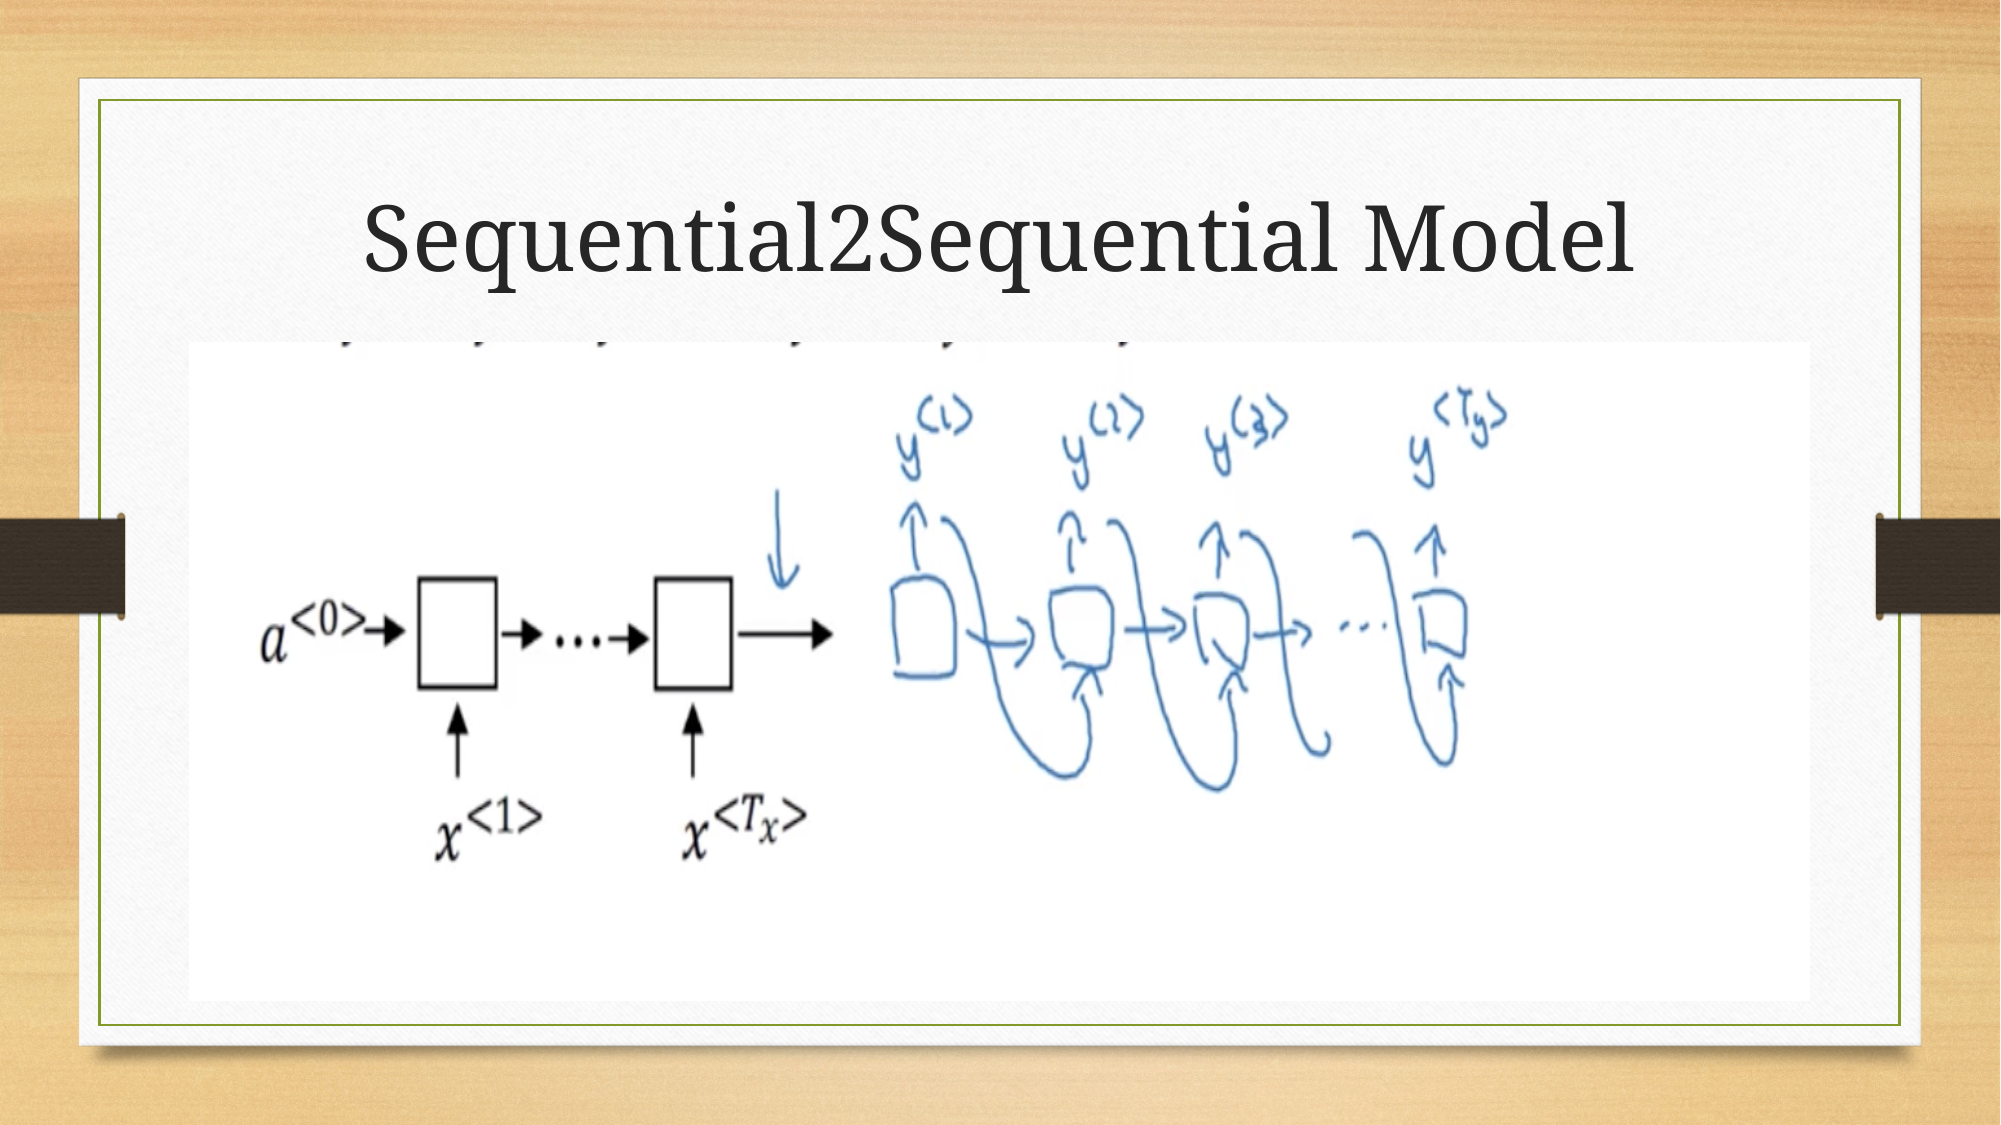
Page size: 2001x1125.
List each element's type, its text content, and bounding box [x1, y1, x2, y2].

picture [0, 0, 2001, 1125]
title Sequential2Sequential Model [212, 128, 1788, 341]
